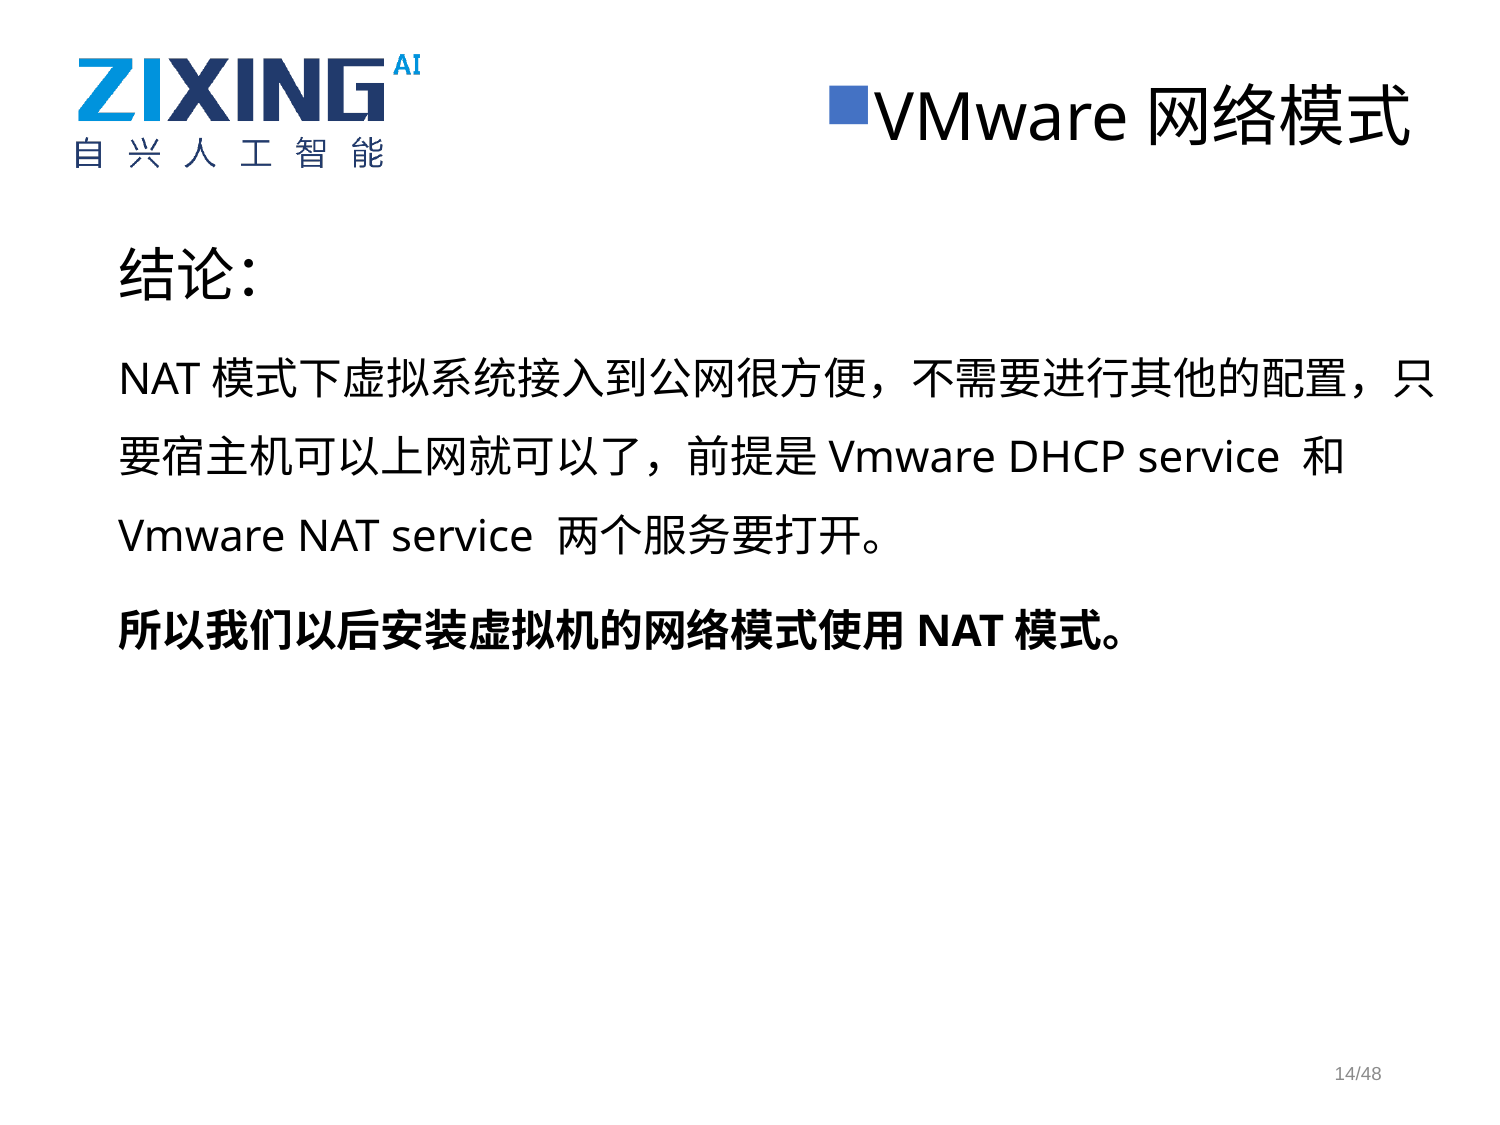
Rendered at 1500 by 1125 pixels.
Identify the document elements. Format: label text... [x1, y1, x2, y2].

text_box 结论： NAT模式下虚拟系统接入到公网很方便，不需要进行其他的配置，只要宿主机可以上网就可以了，前提是Vmware DHCP service 和Vmware NAT service 两个服务要打开。 所以我们以后安装虚拟机的网络模式使用NAT模式。 [103, 196, 1459, 1038]
slide_number 14/48 [1059, 1042, 1397, 1103]
picture [76, 54, 420, 168]
text_box VMware网络模式 [808, 66, 1500, 161]
